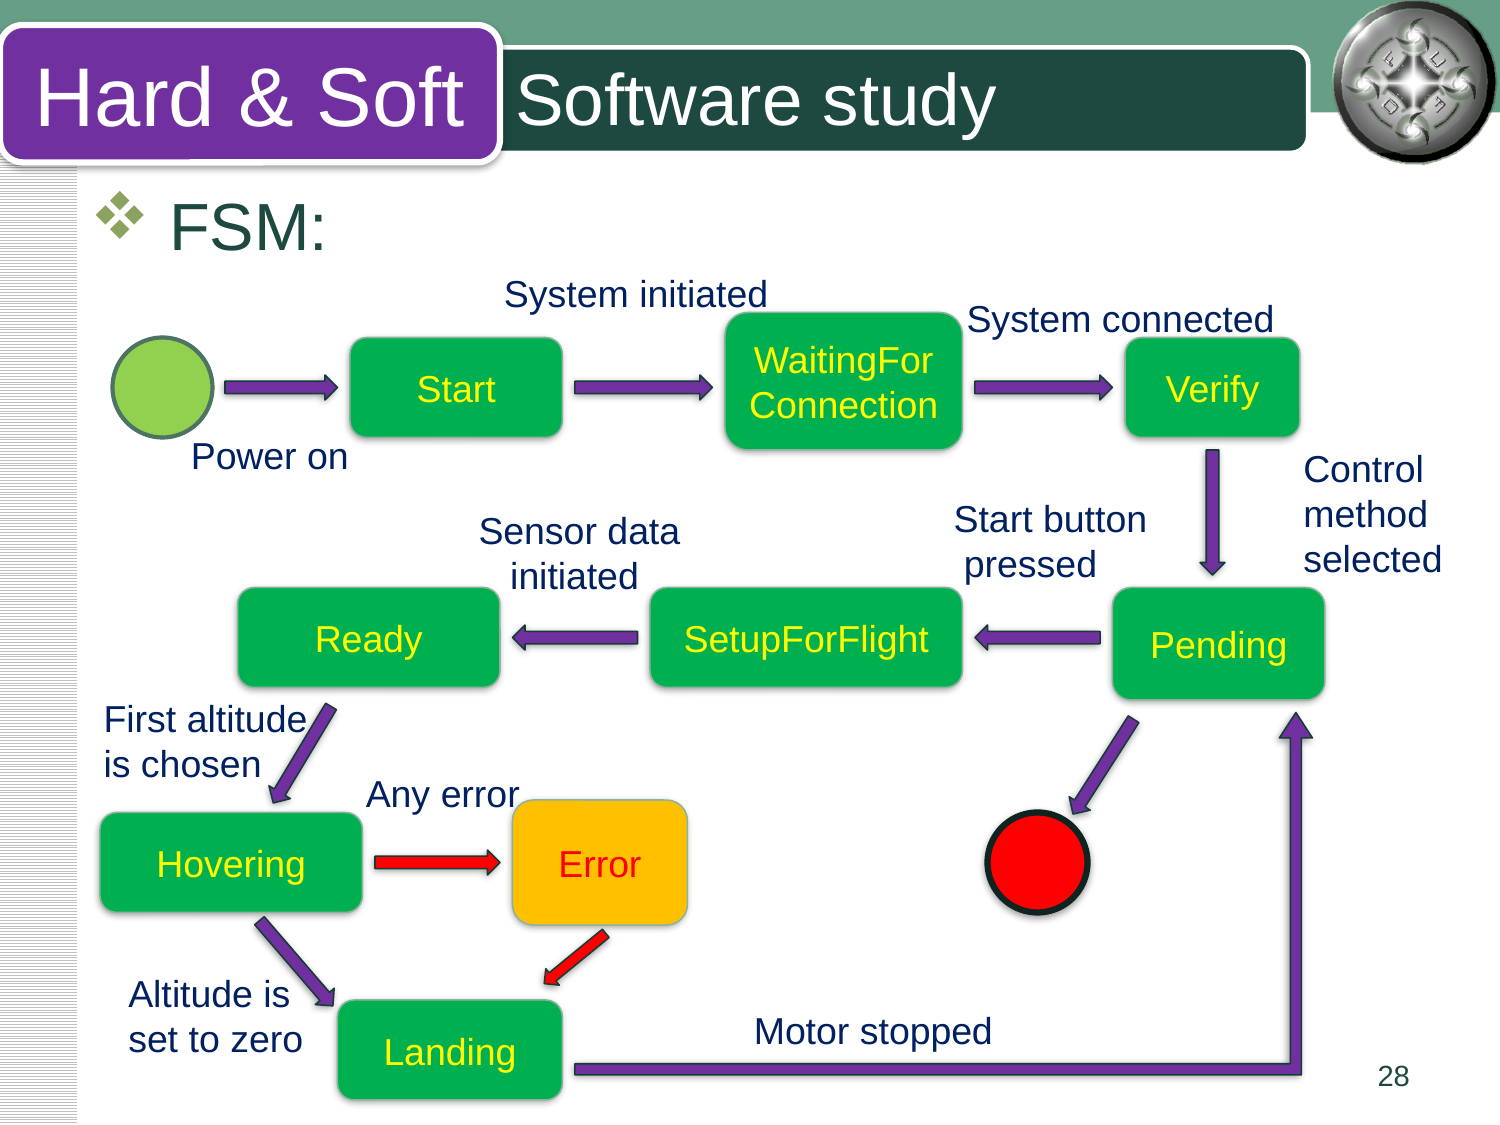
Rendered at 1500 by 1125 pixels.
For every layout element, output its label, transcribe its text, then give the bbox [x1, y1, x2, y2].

text_box [254, 916, 305, 962]
text_box [1068, 715, 1140, 815]
text_box [974, 624, 1101, 651]
picture [1312, 0, 1500, 201]
text_box Control method selected [1288, 437, 1458, 588]
text_box Verify [1124, 338, 1301, 439]
text_box Pending [1111, 586, 1326, 701]
text_box [574, 374, 713, 401]
text_box Altitude is set to zero [113, 962, 319, 1068]
text_box Start [349, 336, 564, 439]
text_box Motor stopped [739, 999, 1009, 1060]
text_box Ready [236, 586, 501, 689]
list FSM: [74, 176, 1426, 1001]
text_box [984, 809, 1091, 916]
text_box System initiated [489, 262, 784, 323]
text_box Sensor data initiated [463, 499, 706, 605]
text_box Error [511, 799, 689, 926]
text_box [323, 702, 338, 734]
text_box [374, 849, 501, 876]
text_box [974, 374, 1113, 401]
text_box [1199, 449, 1226, 576]
text_box Hovering [99, 811, 364, 914]
text_box Landing [336, 999, 564, 1101]
text_box System connected [951, 287, 1290, 348]
text_box [574, 711, 1314, 1076]
text_box SetupForFlight [649, 586, 964, 689]
text_box [319, 978, 335, 1007]
text_box WaitingForConnection [724, 311, 964, 451]
title Software study [508, 49, 1307, 143]
text_box Any error [351, 762, 535, 823]
text_box [224, 374, 339, 401]
text_box First altitude is chosen [88, 687, 323, 793]
slide_number 28 [1074, 1049, 1426, 1103]
text_box Hard & Soft [0, 21, 504, 166]
text_box Power on [176, 424, 364, 485]
text_box Start button pressed [938, 487, 1163, 593]
text_box [269, 793, 292, 804]
text_box [543, 928, 610, 986]
text_box [110, 335, 215, 440]
text_box [511, 624, 639, 651]
